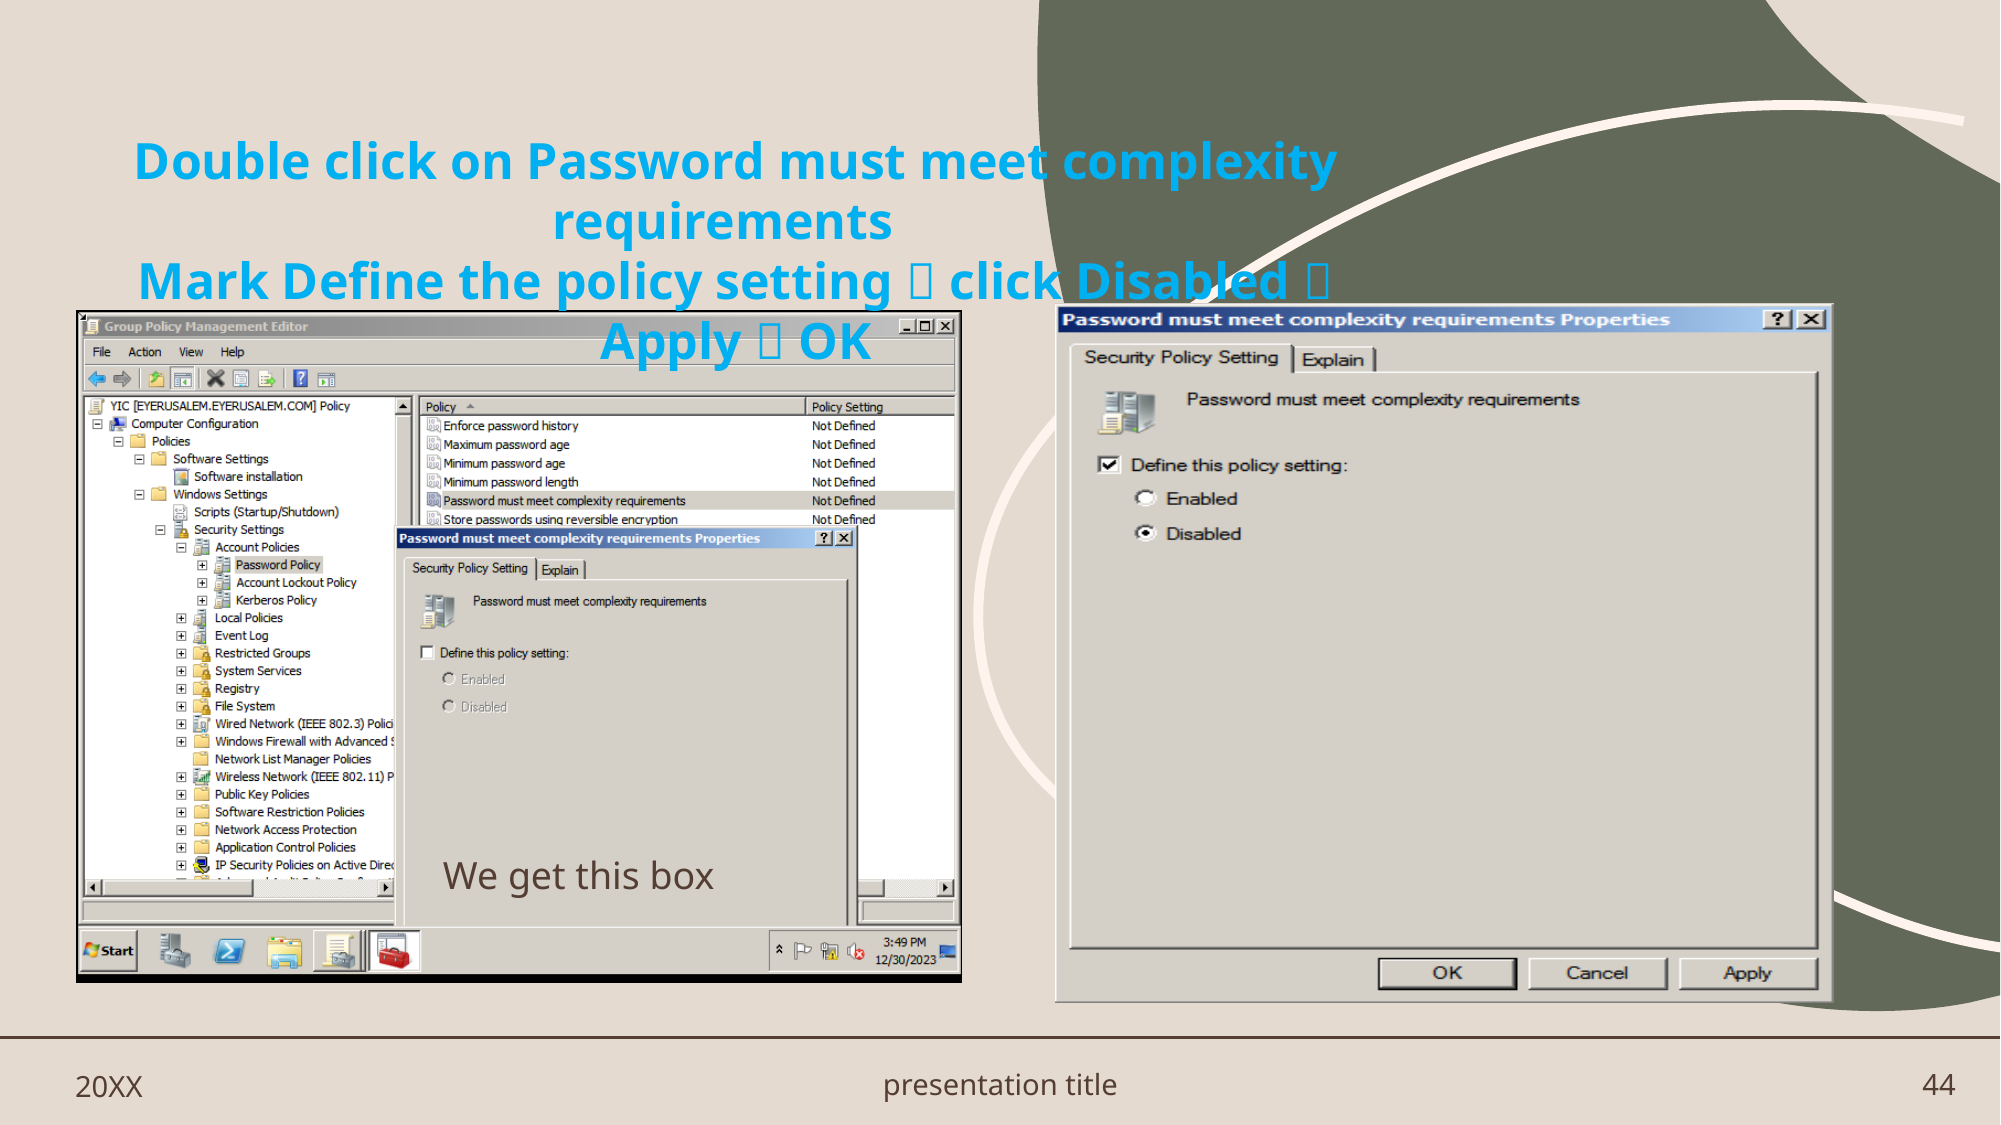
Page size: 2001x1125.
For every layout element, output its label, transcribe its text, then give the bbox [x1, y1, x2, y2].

text_box Double click on Password must meet complexity requirements Mark Define the policy setting  click Disabled  Apply  OK [59, 122, 1413, 378]
slide_number 20XX [60, 1060, 222, 1112]
picture [1055, 303, 1834, 1003]
slide_number 44 [1808, 1060, 1971, 1112]
footer presentation title [718, 1060, 1283, 1112]
picture [76, 310, 962, 983]
